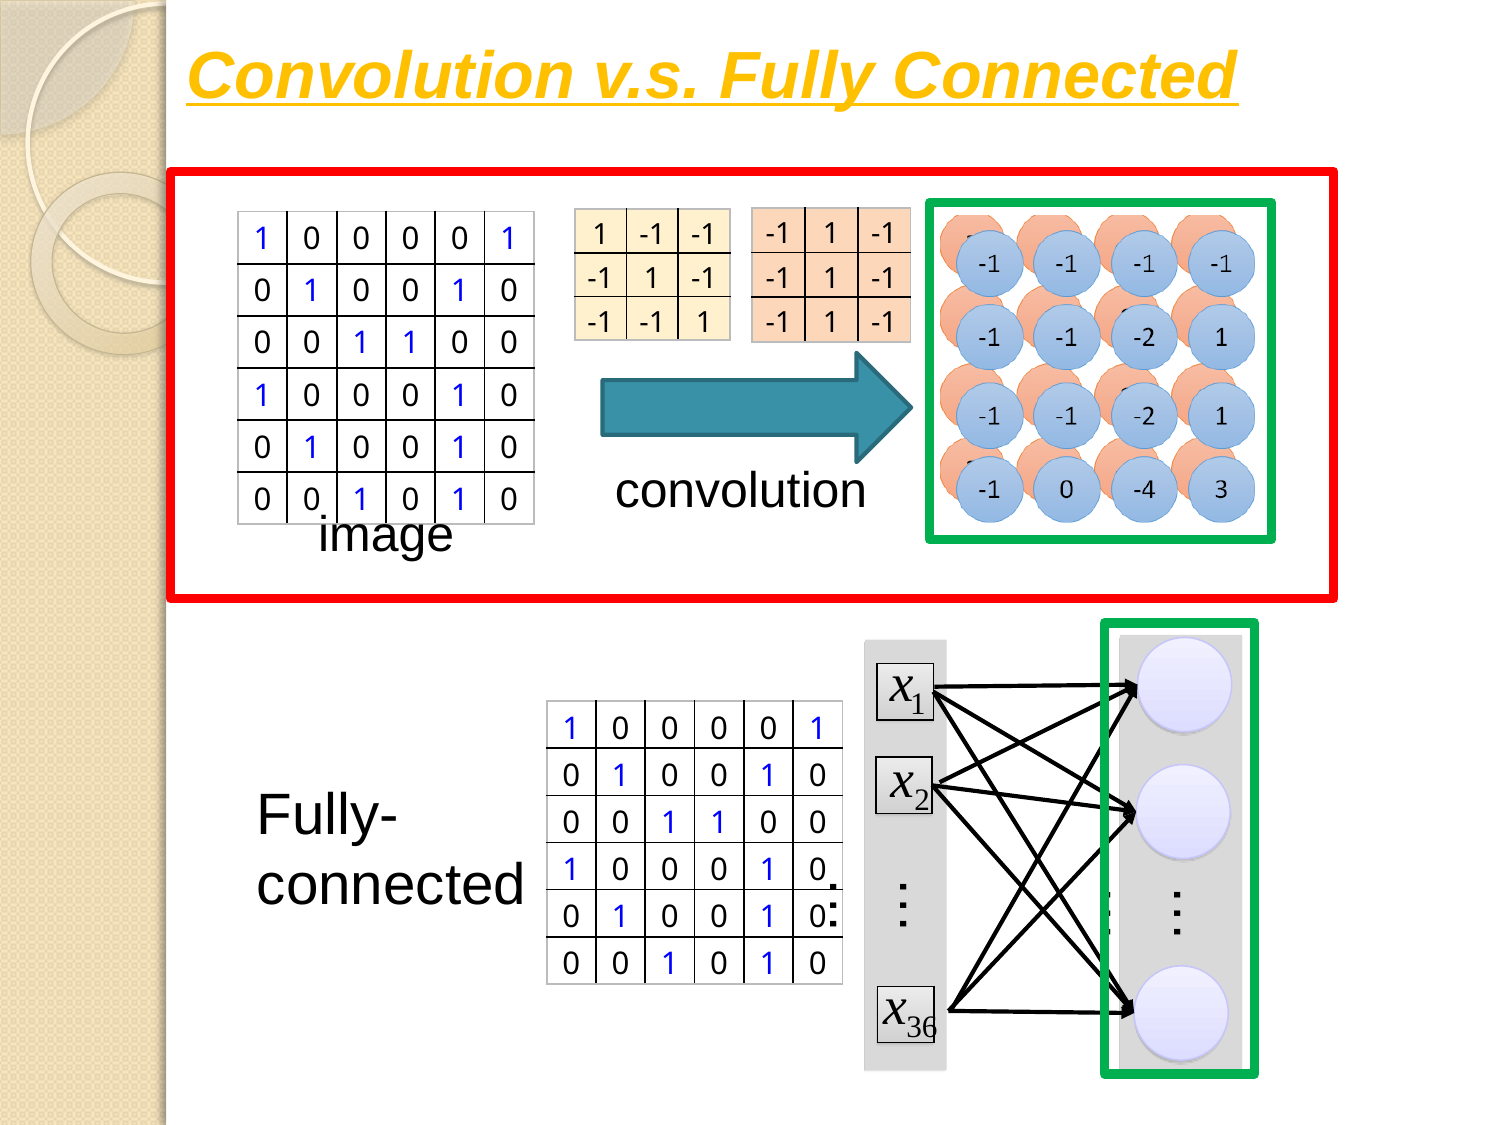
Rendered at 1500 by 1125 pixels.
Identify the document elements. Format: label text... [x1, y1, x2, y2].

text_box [878, 647, 933, 724]
table_header 0 [695, 702, 743, 747]
table_cell 1 [560, 843, 595, 889]
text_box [939, 684, 946, 781]
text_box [931, 785, 943, 1014]
picture [940, 215, 1255, 523]
table_cell 0 [597, 843, 644, 889]
table_cell 0 [695, 843, 743, 889]
table_cell 0 [548, 938, 595, 983]
table_cell 0 [794, 843, 842, 889]
table_cell 0 [597, 796, 644, 842]
table_cell 0 [794, 749, 842, 795]
table_cell 0 [794, 938, 842, 983]
table_cell 0 [560, 796, 595, 842]
table_header 0 [745, 702, 792, 747]
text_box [872, 970, 949, 1052]
text_box [928, 200, 1274, 542]
table_cell 0 [695, 890, 743, 936]
table_header 0 [597, 702, 644, 747]
table_cell 0 [548, 749, 595, 795]
table_cell 1 [597, 890, 644, 936]
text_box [949, 684, 1138, 809]
text_box [864, 969, 947, 1070]
text_box [1102, 621, 1257, 1076]
table_cell 0 [548, 890, 595, 936]
table_cell 0 [597, 938, 644, 983]
table_cell 1 [597, 749, 644, 795]
table_cell 1 [646, 796, 694, 842]
table_cell 0 [794, 890, 842, 936]
table_header 1 [794, 702, 842, 747]
text_box Convolution v.s. Fully Connected [171, 24, 1254, 120]
table_cell 0 [646, 890, 694, 936]
table_cell 1 [646, 938, 694, 983]
table_cell 0 [794, 796, 842, 842]
table_cell 0 [695, 749, 743, 795]
table_cell 0 [646, 749, 694, 795]
text_box [169, 169, 1336, 601]
text_box [864, 639, 947, 842]
table_cell 0 [745, 796, 792, 842]
table_cell 0 [695, 938, 743, 983]
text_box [948, 811, 1137, 1011]
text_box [948, 1010, 1135, 1014]
text_box Fully-connected [242, 768, 560, 924]
table_header 1 [548, 702, 595, 747]
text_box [879, 743, 925, 820]
table_cell 1 [695, 796, 743, 842]
table_header 0 [646, 702, 694, 747]
table_cell 1 [745, 938, 792, 983]
text_box …… [843, 842, 924, 969]
table_cell 1 [745, 749, 792, 795]
table_cell 0 [646, 843, 694, 889]
table_cell 1 [745, 843, 792, 889]
table_cell 1 [745, 890, 792, 936]
